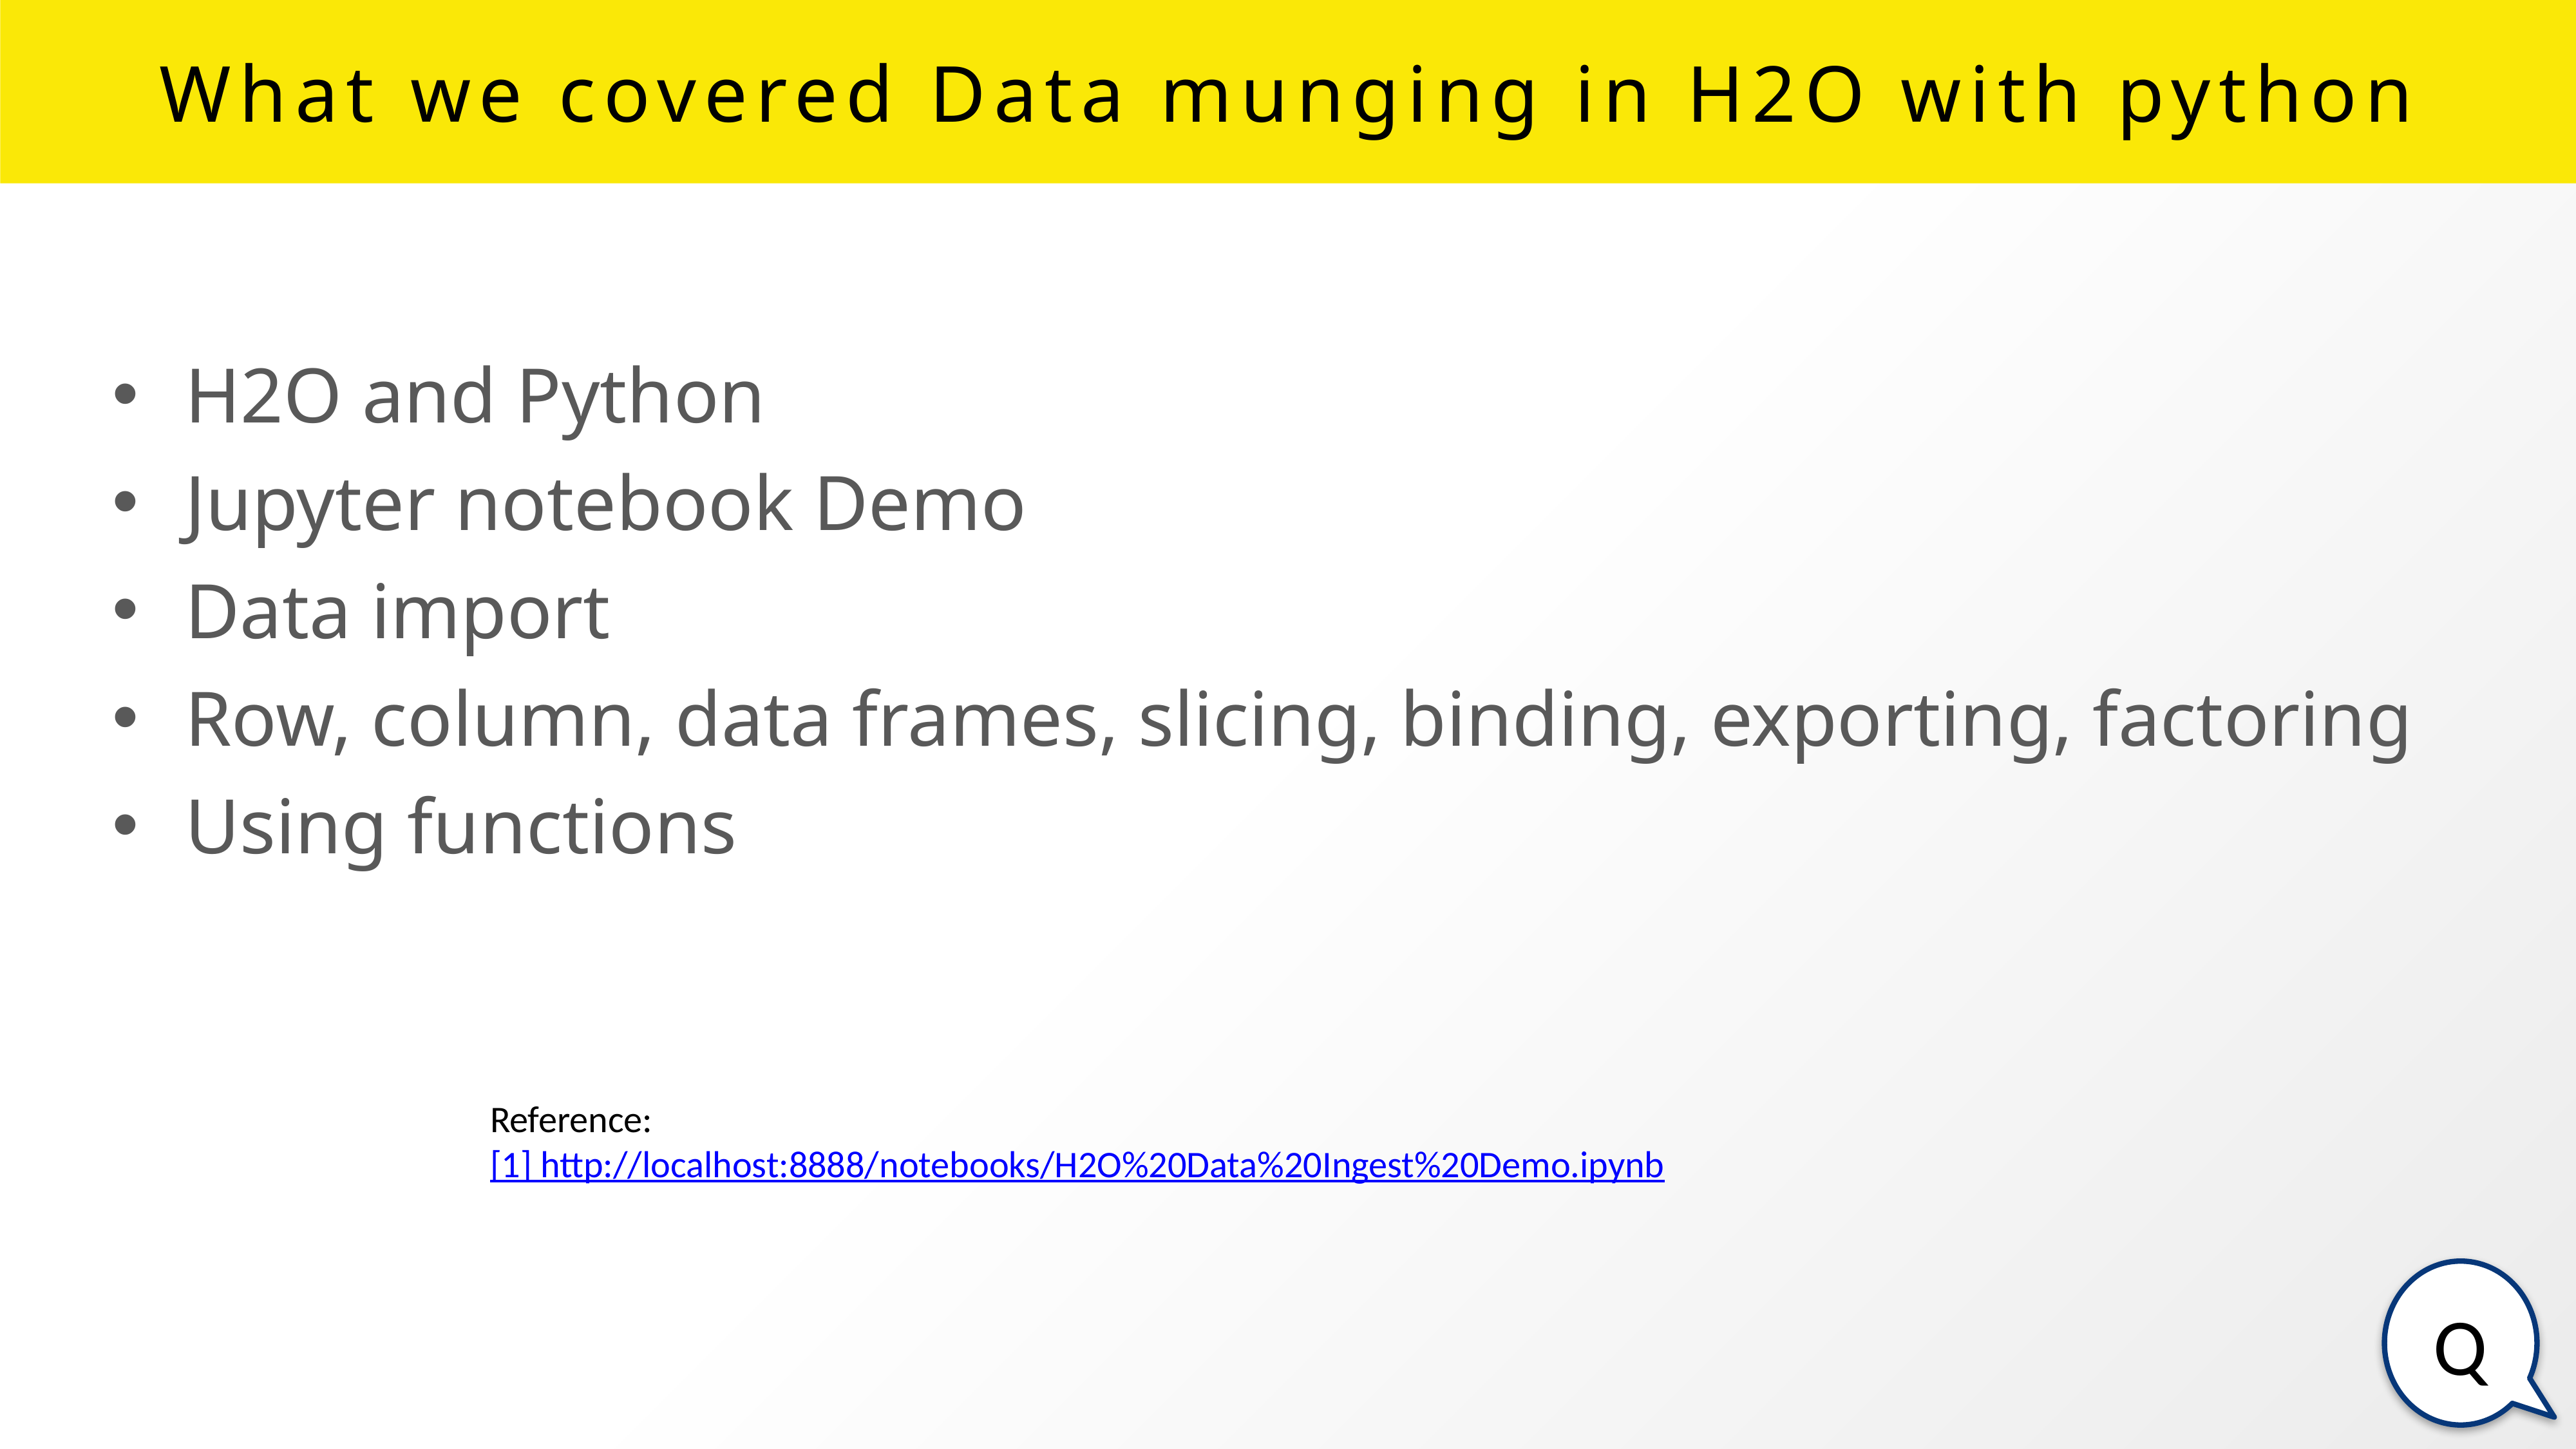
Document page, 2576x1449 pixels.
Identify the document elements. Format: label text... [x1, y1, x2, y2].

list H2O and Python Jupyter notebook Demo Data import Row, column, data frames, slicing, binding, exporting, factoring Using functions [102, 337, 2447, 1295]
text_box Reference: [1] http://localhost:8888/notebooks/H2O%20Data%20Ingest%20Demo.ipynb [484, 1089, 1671, 1190]
title What we covered Data munging in H2O with python [64, 0, 2512, 185]
text_box Q [2384, 1261, 2555, 1425]
